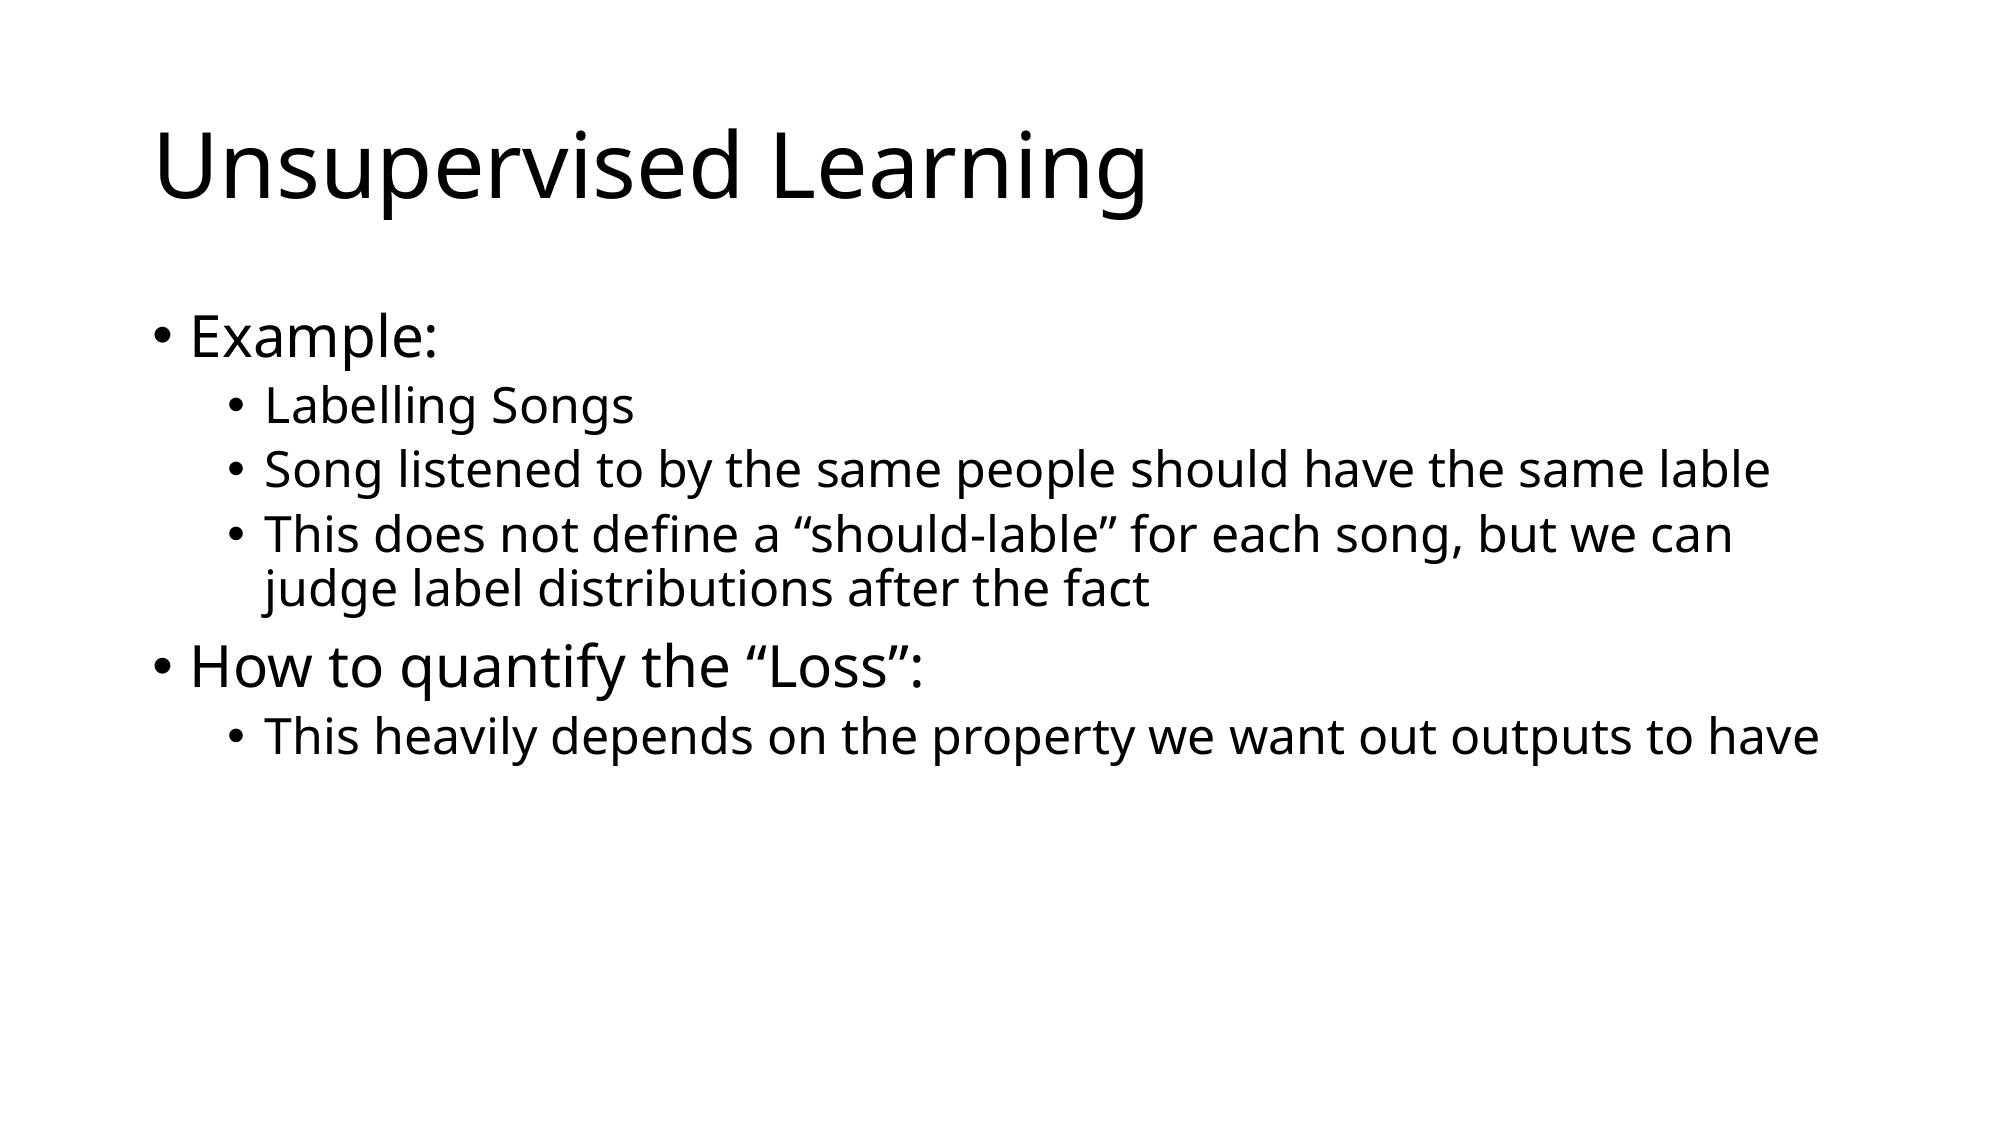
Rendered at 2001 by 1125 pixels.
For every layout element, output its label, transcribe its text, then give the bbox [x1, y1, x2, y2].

title Unsupervised Learning [137, 59, 1863, 278]
list Example: Labelling Songs Song listened to by the same people should have the same lable This does not define a “should-lable” for each song, but we can judge label distributions after the fact How to quantify the “Loss”: This heavily depends on the property we want out outputs to have [137, 299, 1863, 1014]
